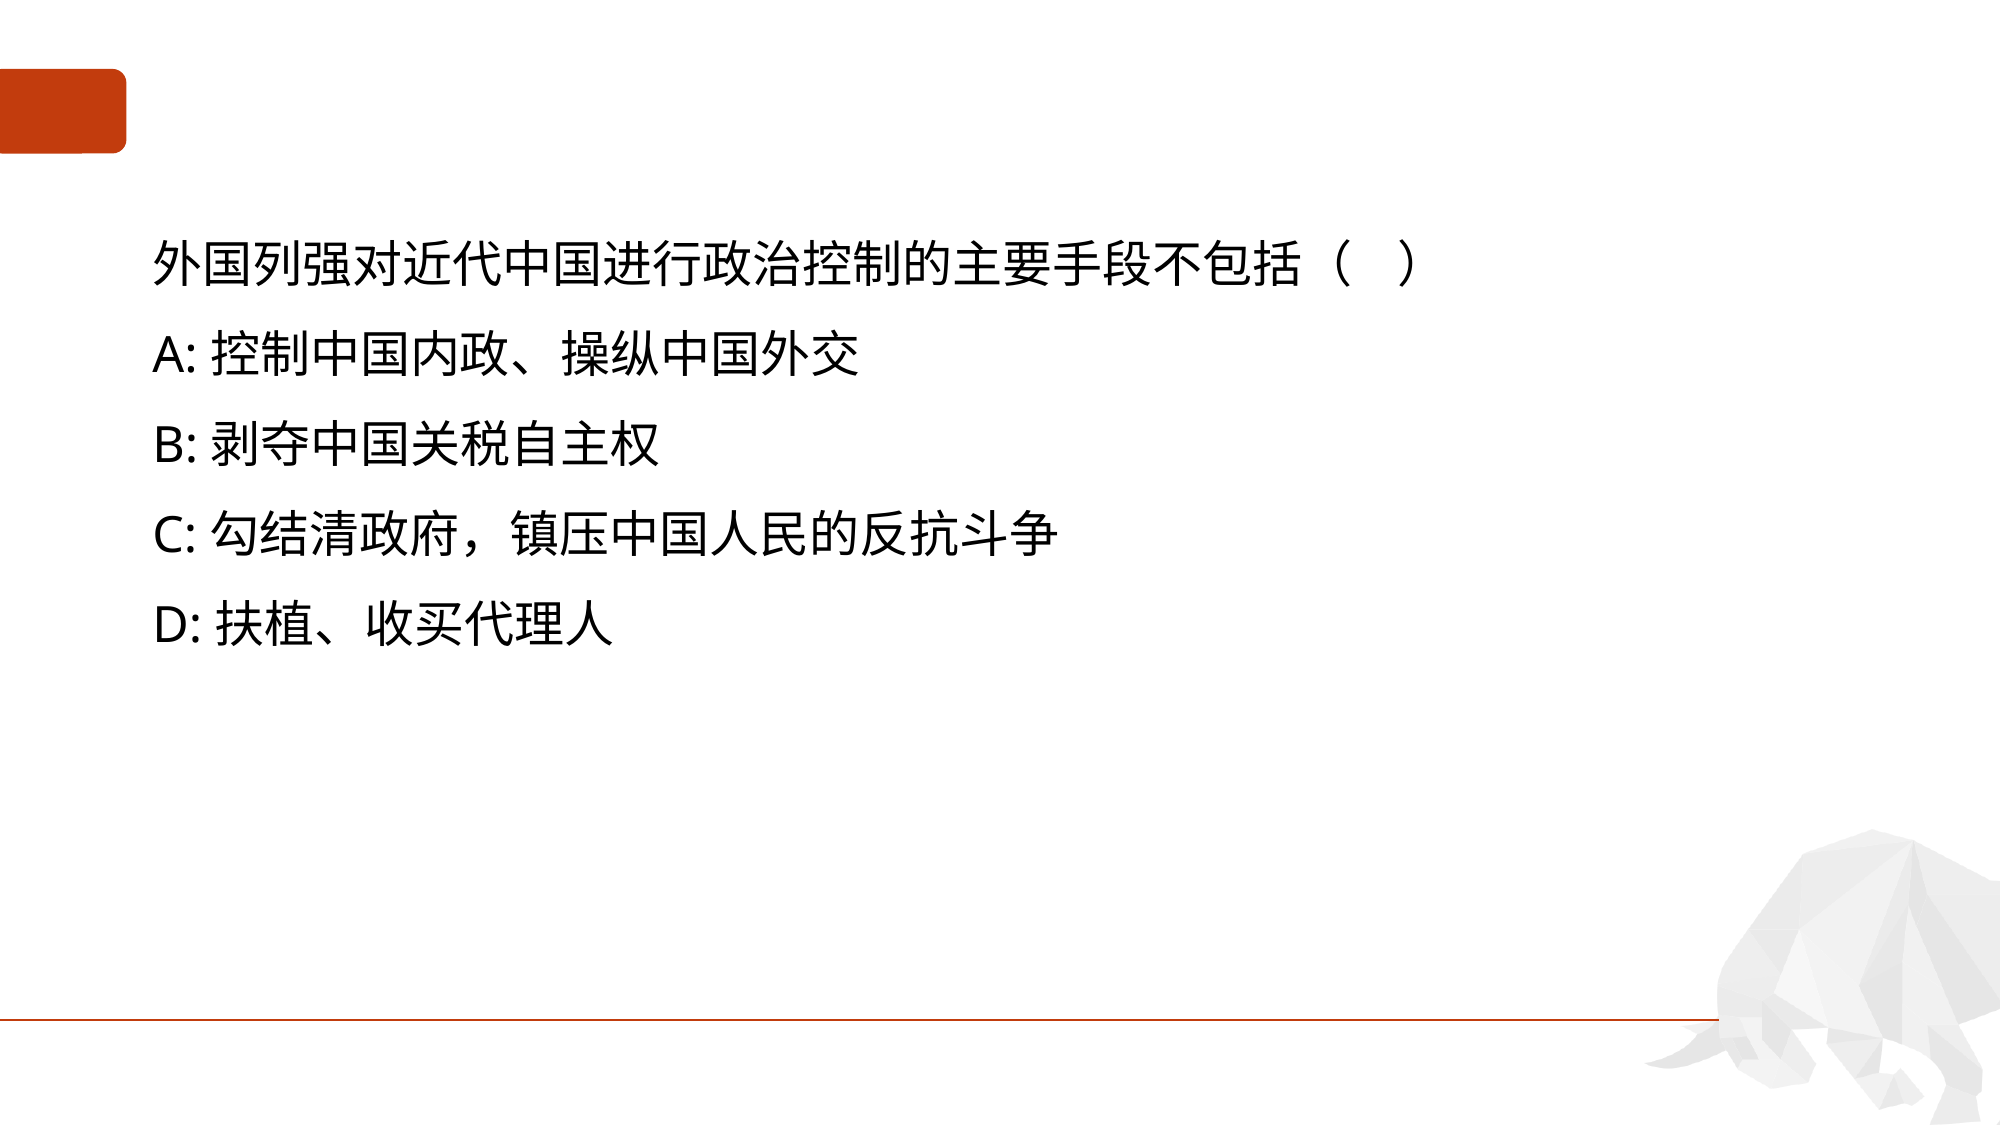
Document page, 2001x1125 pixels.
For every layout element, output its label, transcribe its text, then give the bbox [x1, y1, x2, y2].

list 外国列强对近代中国进行政治控制的主要手段不包括（ ） A:控制中国内政、操纵中国外交 B:剥夺中国关税自主权 C:勾结清政府，镇压中国人民的反抗斗争 D:扶植、收买代理人 [137, 195, 1863, 848]
picture [1644, 829, 2000, 1125]
